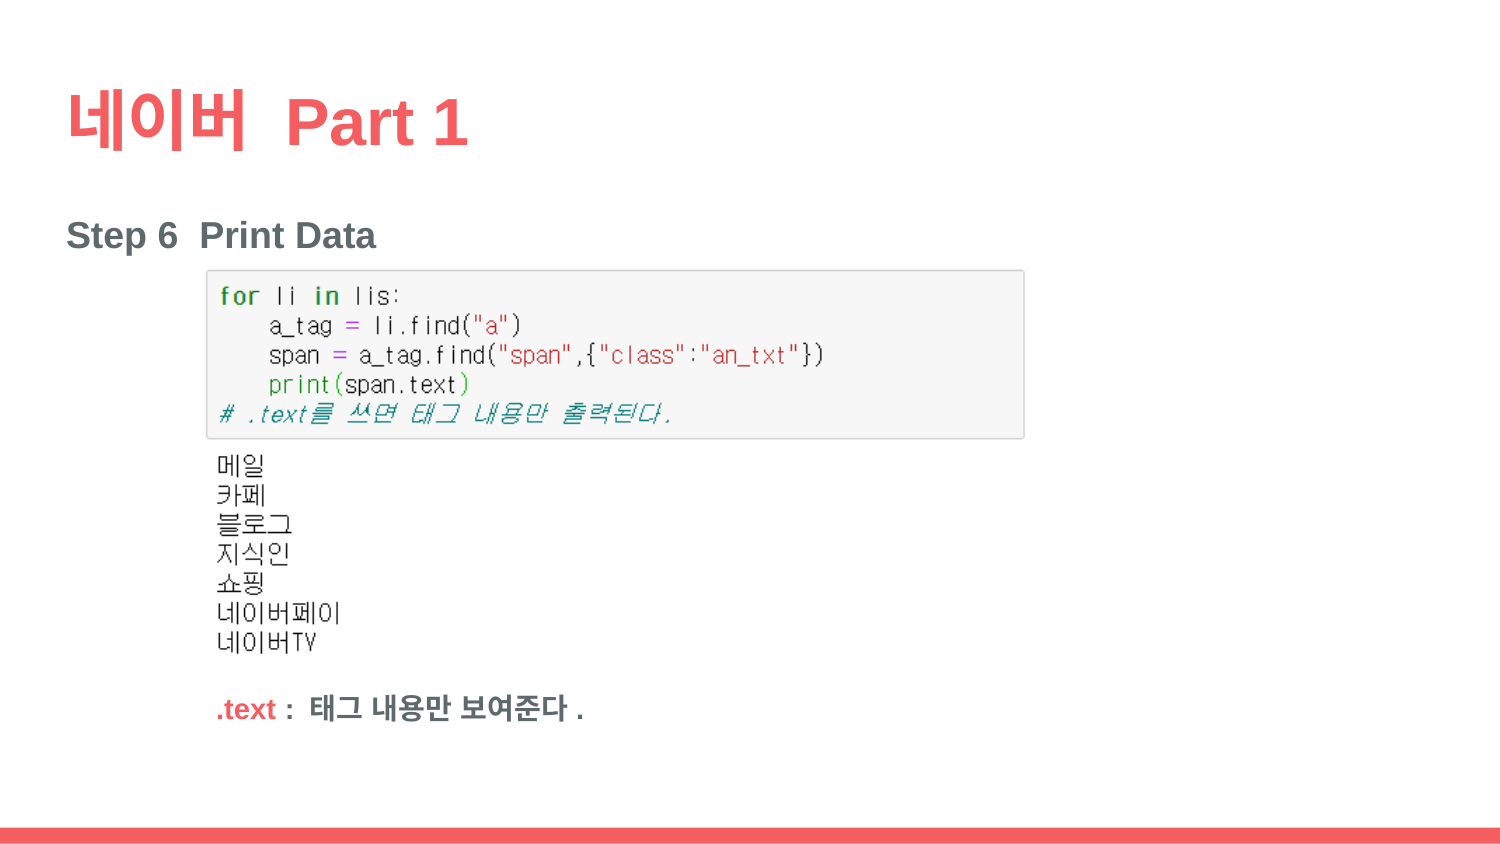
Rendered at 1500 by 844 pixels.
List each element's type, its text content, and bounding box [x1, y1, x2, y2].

list Step 6 Print Data .text : 태그 내용만 보여준다. [51, 189, 1449, 824]
title 네이버 Part 1 [51, 64, 1449, 167]
picture [202, 263, 1032, 676]
